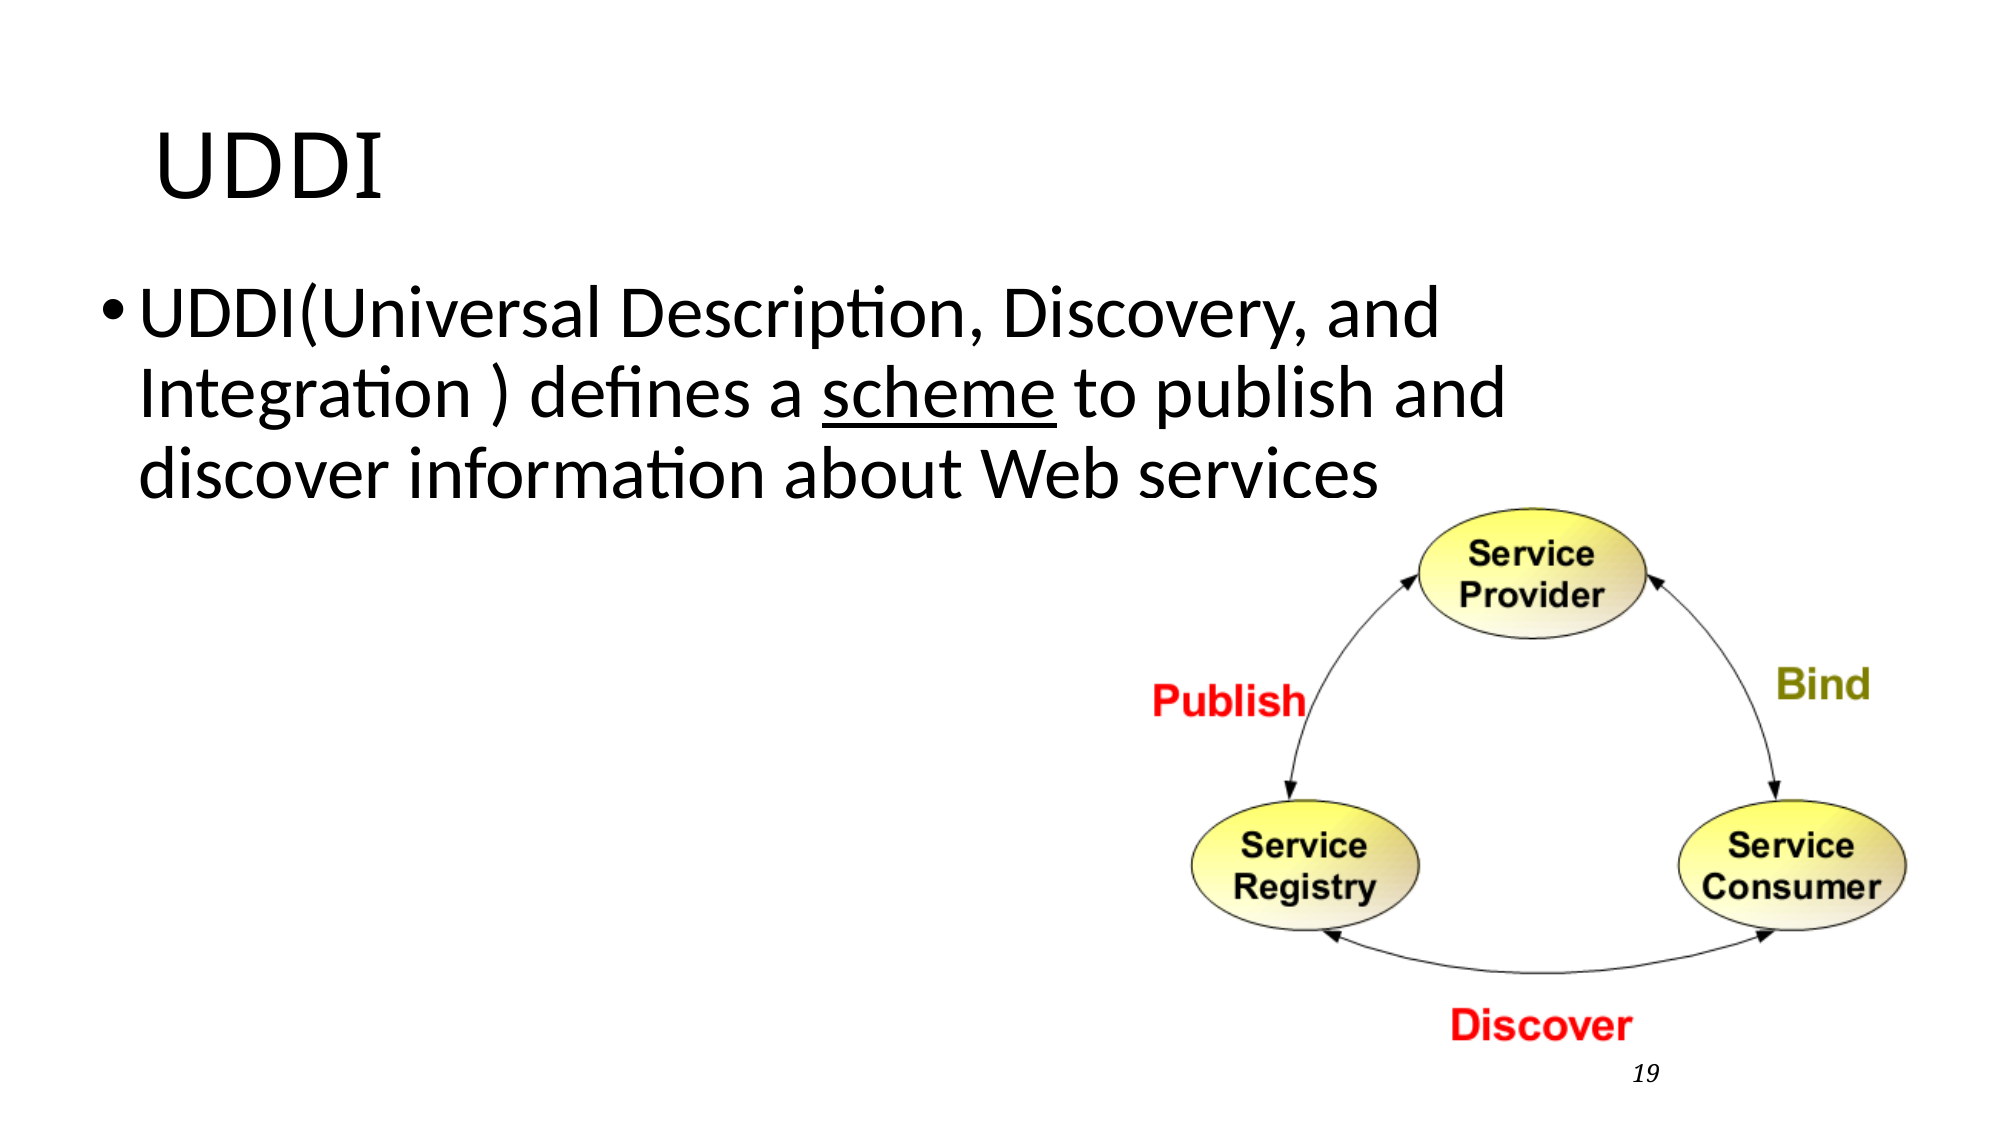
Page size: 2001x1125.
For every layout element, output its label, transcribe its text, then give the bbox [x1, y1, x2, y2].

picture [1140, 498, 1916, 1062]
text_box 19 [1325, 1062, 1675, 1100]
title UDDI [137, 59, 1863, 278]
list UDDI(Universal Description, Discovery, and Integration ) defines a scheme to publish and discover information about Web services [85, 264, 1650, 442]
